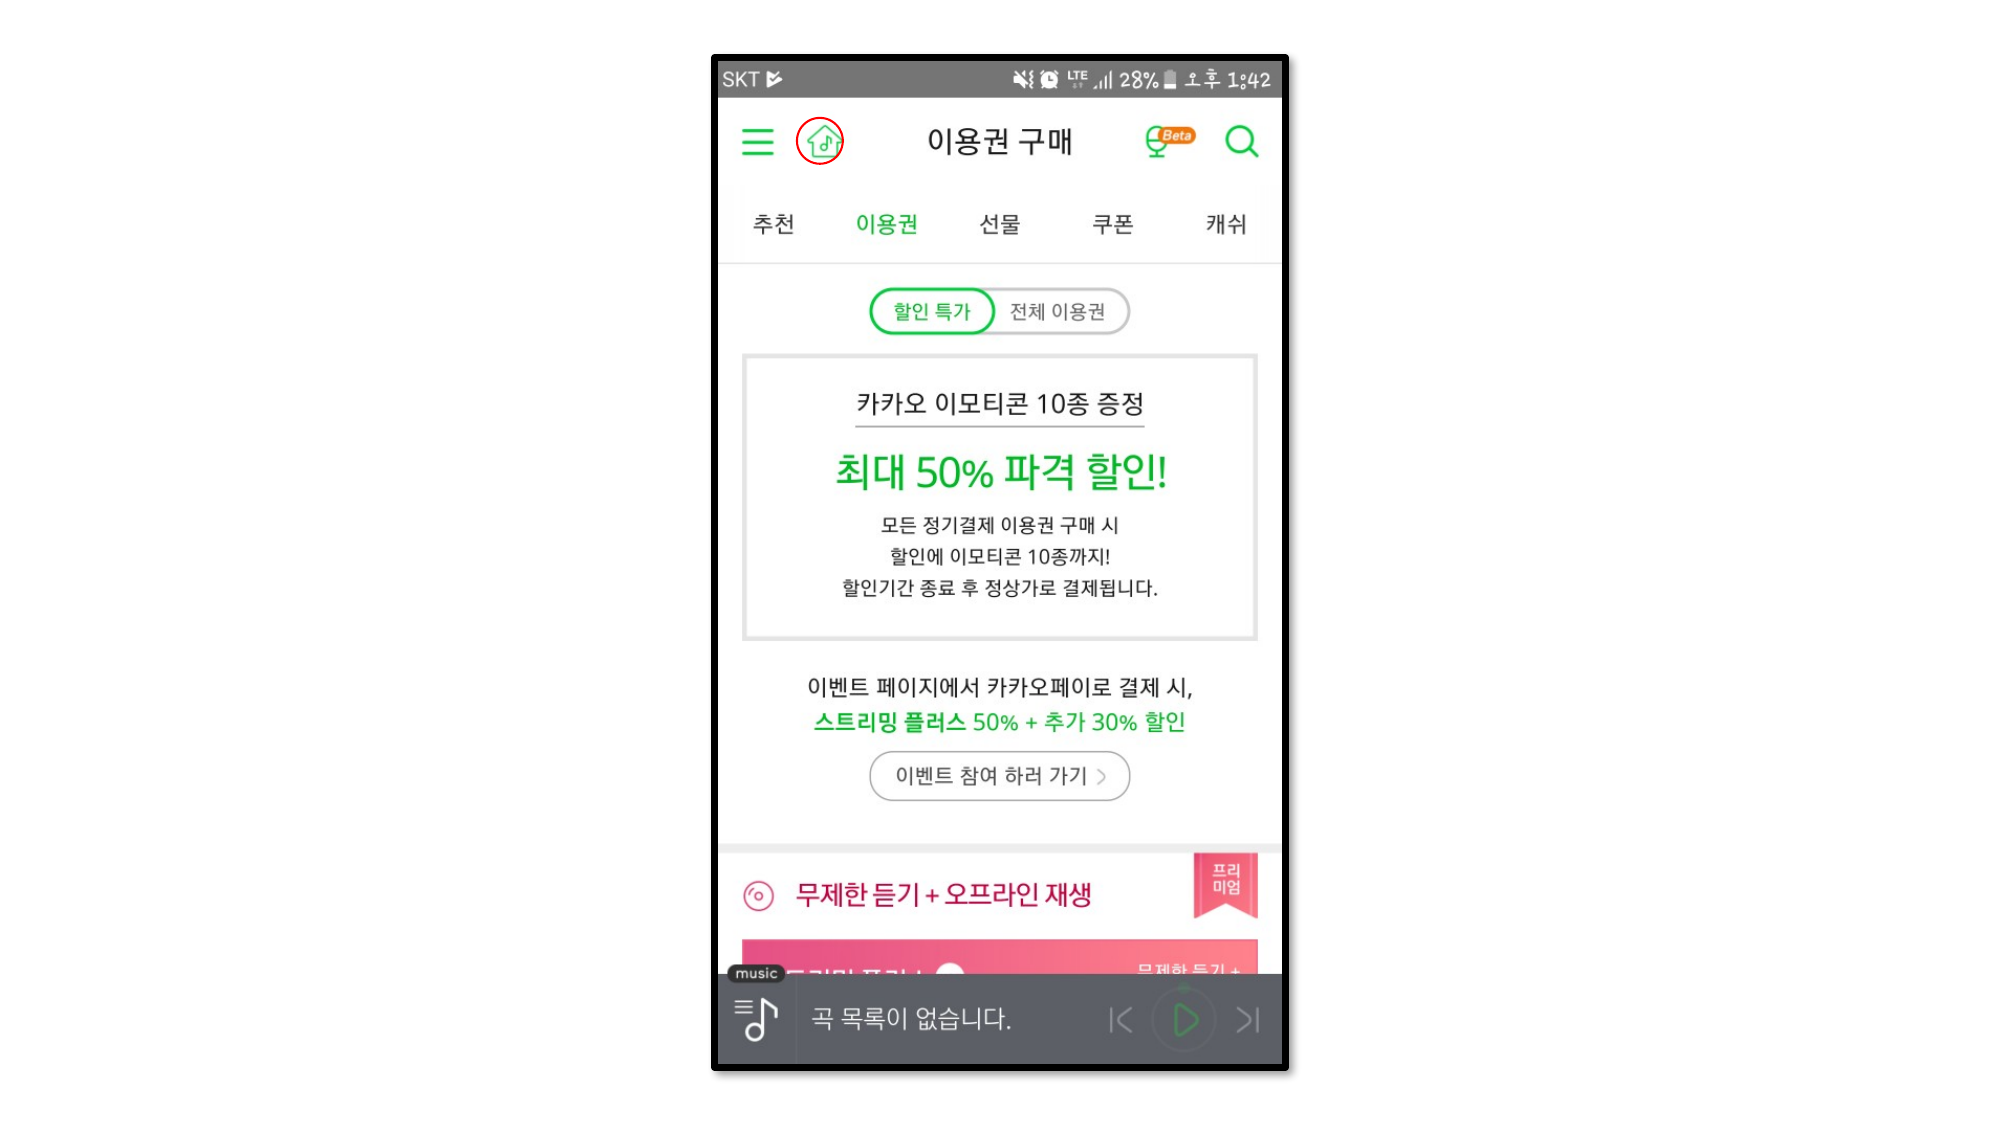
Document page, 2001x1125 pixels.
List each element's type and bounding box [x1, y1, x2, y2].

picture [717, 60, 1283, 1065]
